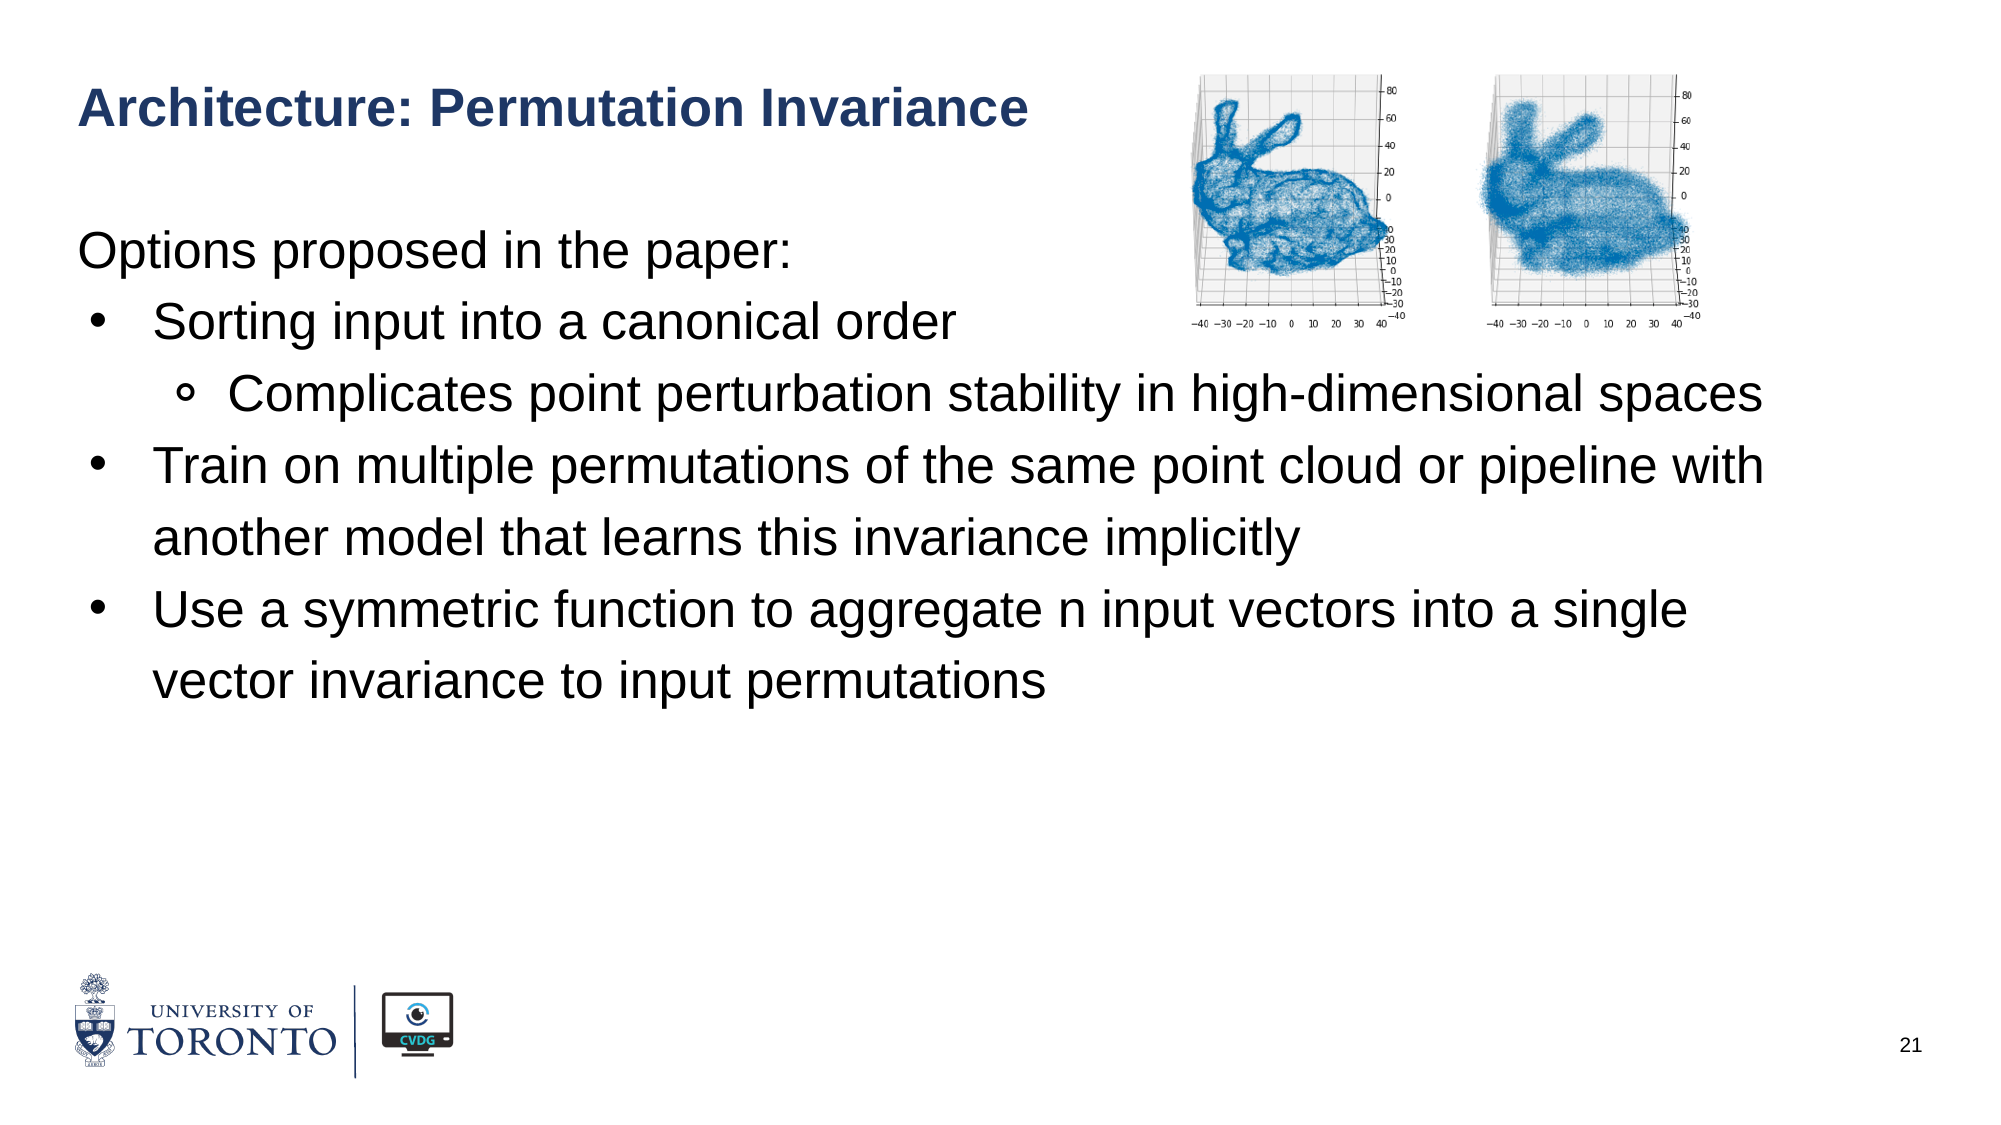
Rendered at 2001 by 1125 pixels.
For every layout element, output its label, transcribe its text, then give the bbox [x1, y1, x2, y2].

picture [75, 973, 336, 1067]
title Architecture: Permutation Invariance [62, 72, 1179, 199]
picture [1184, 66, 1710, 335]
picture [364, 971, 471, 1078]
list Options proposed in the paper: Sorting input into a canonical order Complicates point perturbation stability in high-dimensional spaces Train on multiple permutations of the same point cloud or pipeline with another model that learns this invariance implicitly Use a symmetric function to aggregate n input vectors into a single vector invariance to input permutations [62, 199, 1803, 712]
slide_number ‹#› [1820, 1021, 1938, 1066]
